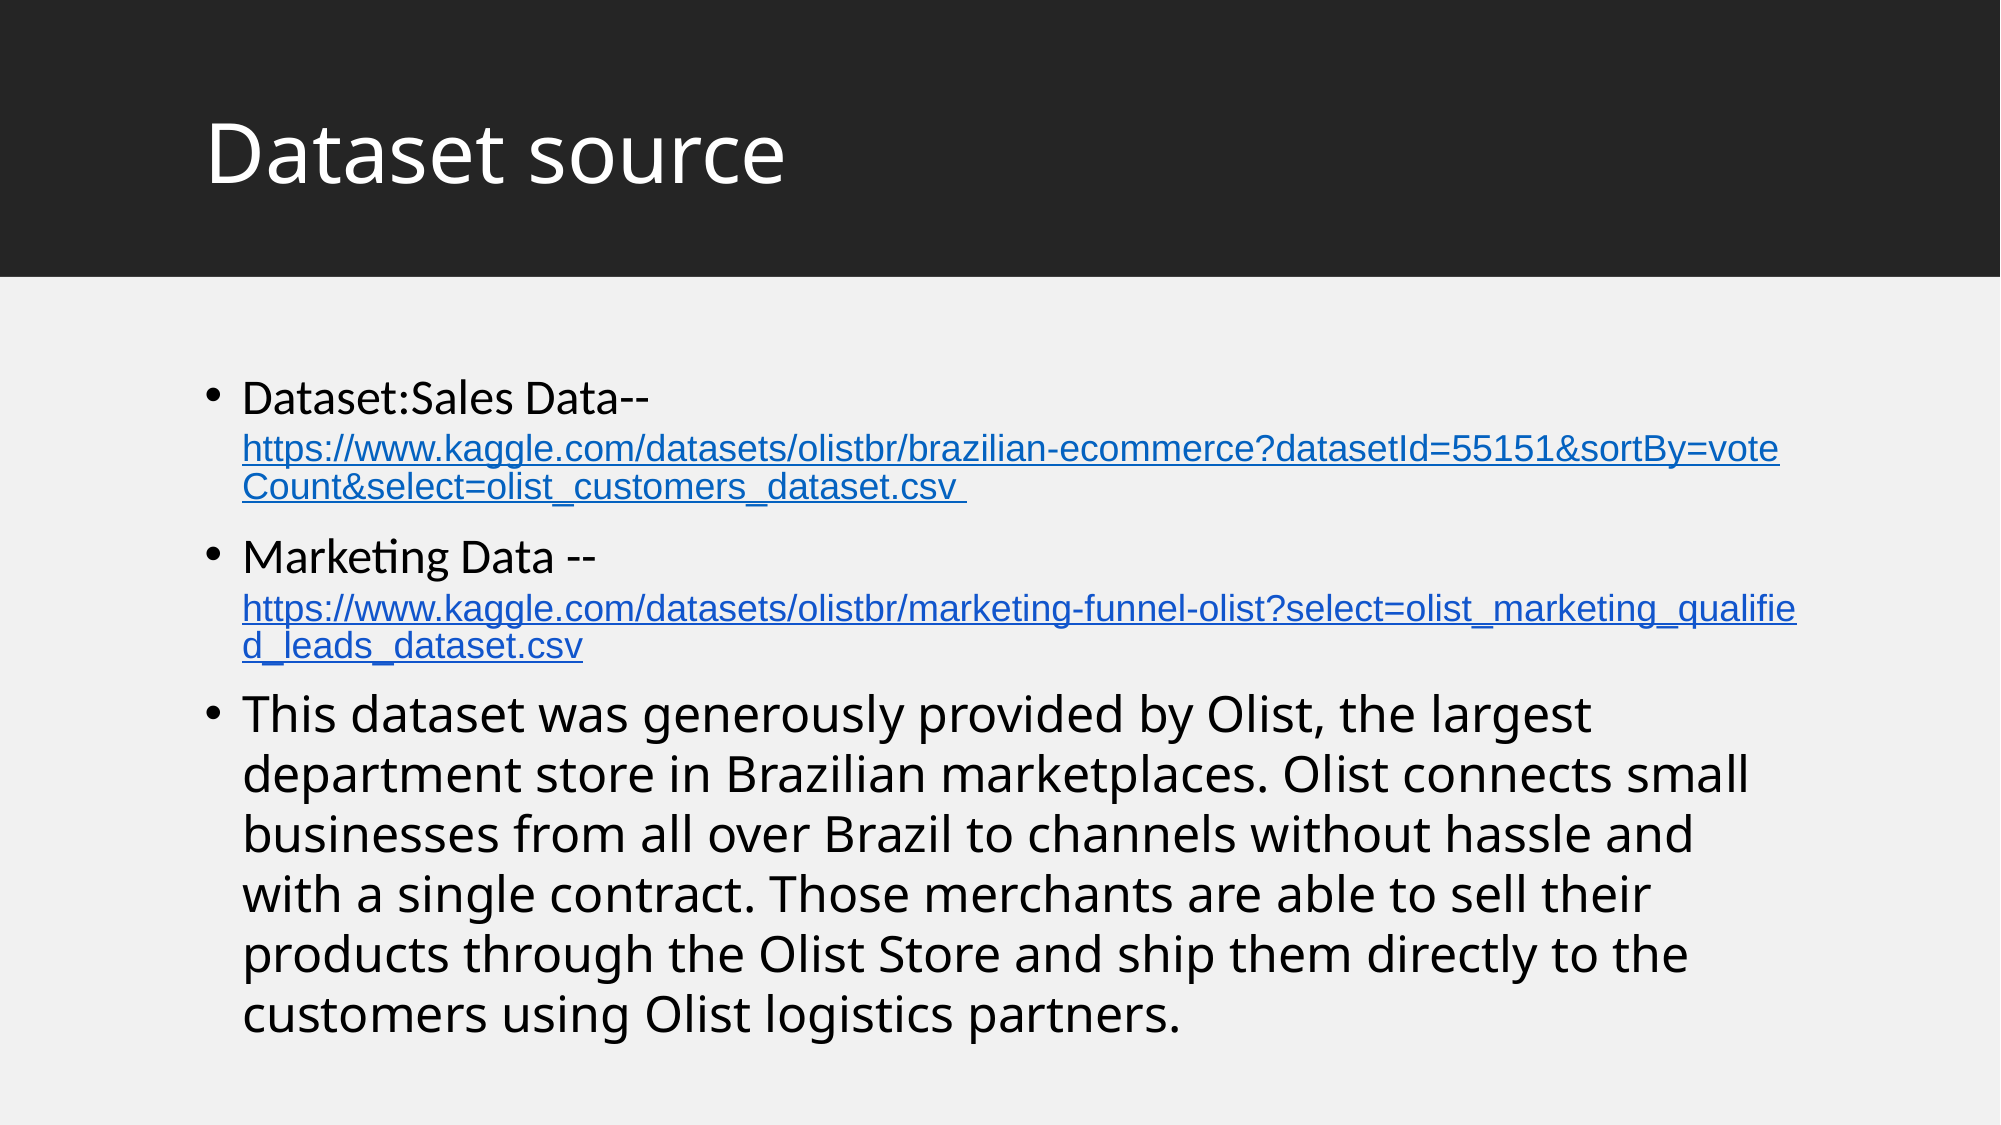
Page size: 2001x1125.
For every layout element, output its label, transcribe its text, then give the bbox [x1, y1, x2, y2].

text_box [0, 0, 2000, 276]
title Dataset source [110, 70, 1891, 276]
text_box Dataset:Sales Data--https://www.kaggle.com/datasets/olistbr/brazilian-ecommerce?datasetId=55151&sortBy=voteCount&select=olist_customers_dataset.csv Marketing Data -- https://www.kaggle.com/datasets/olistbr/marketing-funnel-olist?select=olist_marketing_qualified_leads_dataset.csv This dataset was generously provided by Olist, the largest department store in Brazilian marketplaces. Olist connects small businesses from all over Brazil to channels without hassle and with a single contract. Those merchants are able to sell their products through the Olist Store and ship them directly to the customers using Olist logistics partners. [202, 347, 1800, 968]
text_box [0, 276, 2000, 1125]
